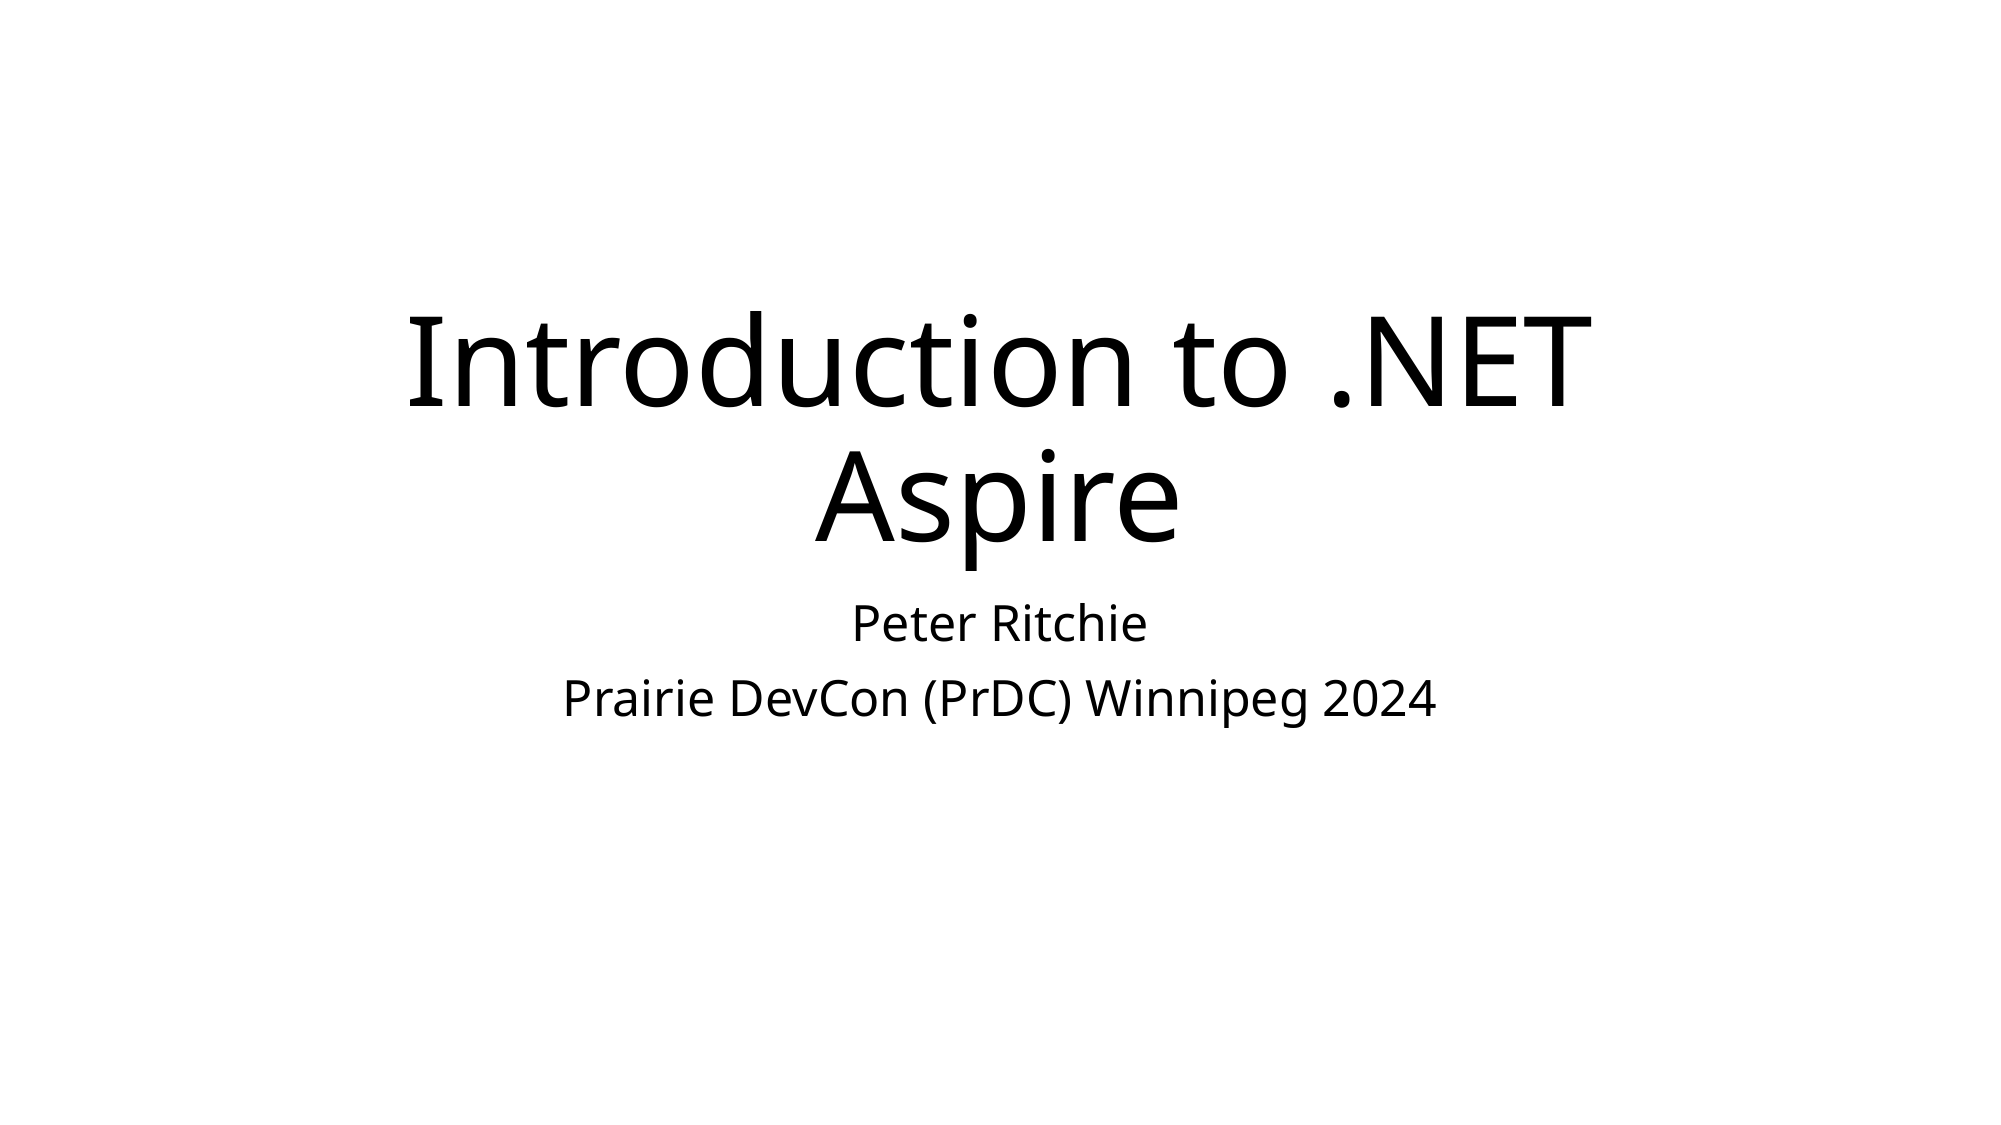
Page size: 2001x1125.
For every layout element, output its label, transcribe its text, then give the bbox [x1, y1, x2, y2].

subtitle Peter Ritchie Prairie DevCon (PrDC) Winnipeg 2024 [249, 590, 1750, 863]
title Introduction to .NET Aspire [249, 184, 1750, 576]
